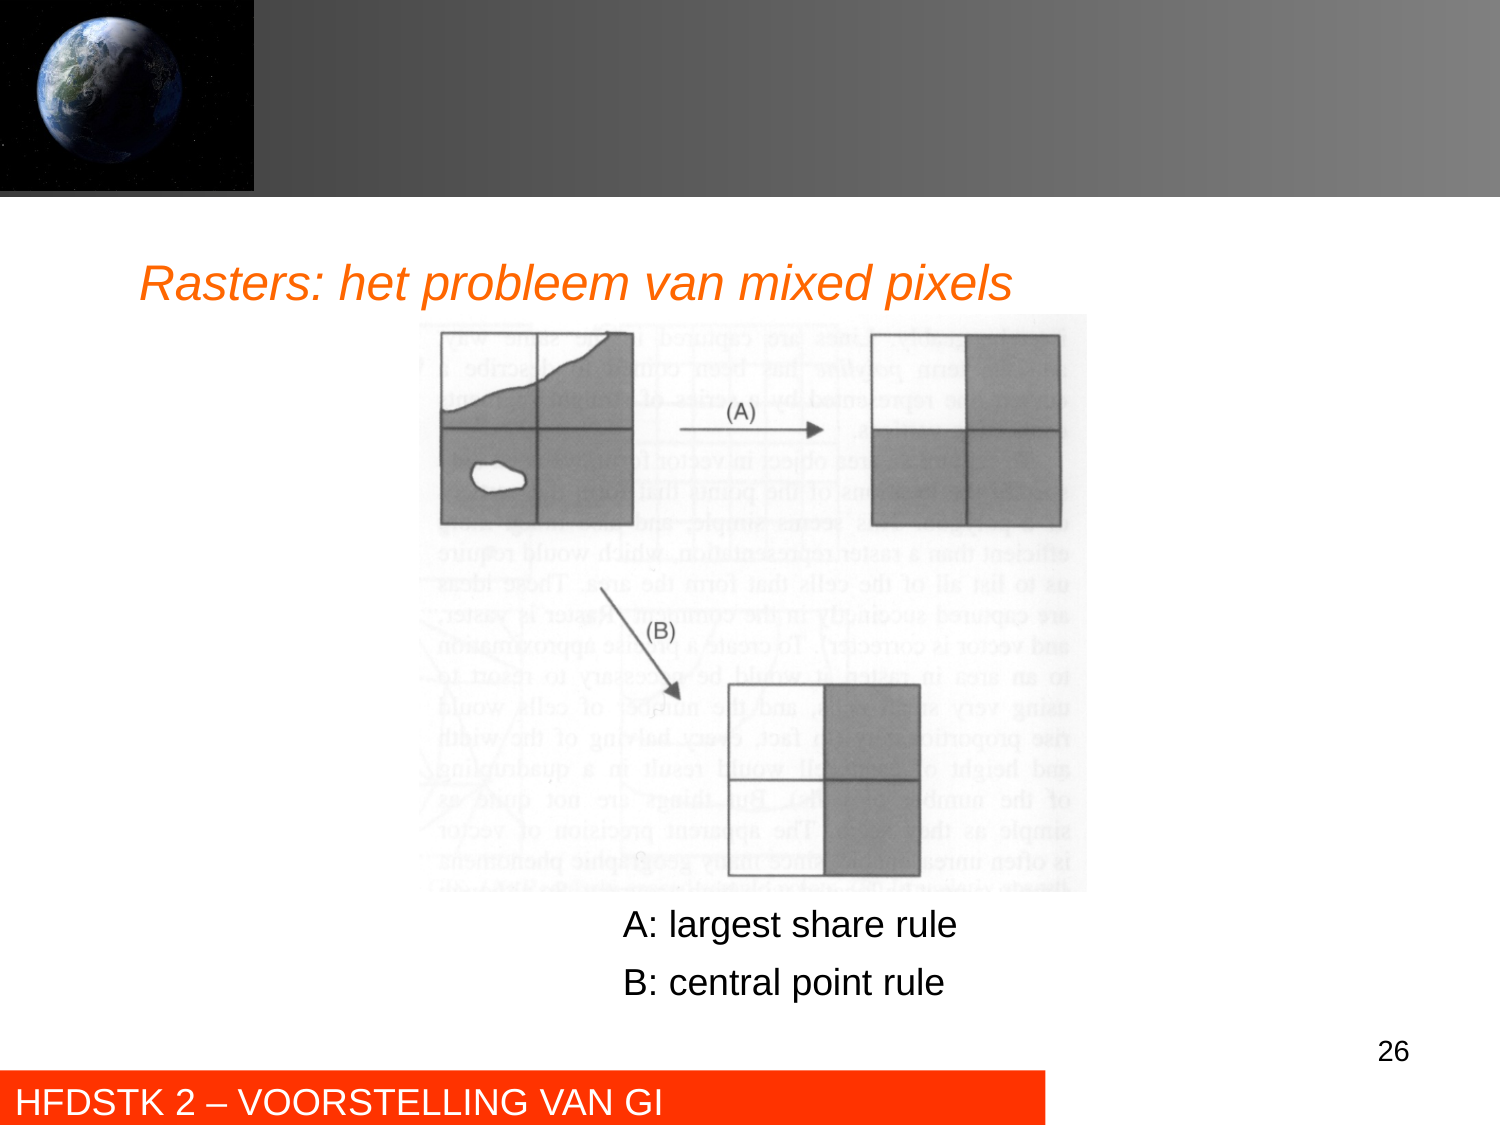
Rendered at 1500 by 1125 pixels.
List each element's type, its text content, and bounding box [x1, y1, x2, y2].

slide_number 26 [1074, 1024, 1425, 1103]
text_box [1034, 1070, 1046, 1125]
text_box Rasters: het probleem van mixed pixels [123, 243, 1199, 319]
text_box A: largest share rule B: central point rule [608, 900, 1022, 1011]
picture [418, 314, 1087, 892]
picture [0, 0, 255, 191]
text_box HFDSTK 2 – VOORSTELLING VAN GI [0, 1070, 1034, 1125]
text_box [256, 0, 1500, 197]
